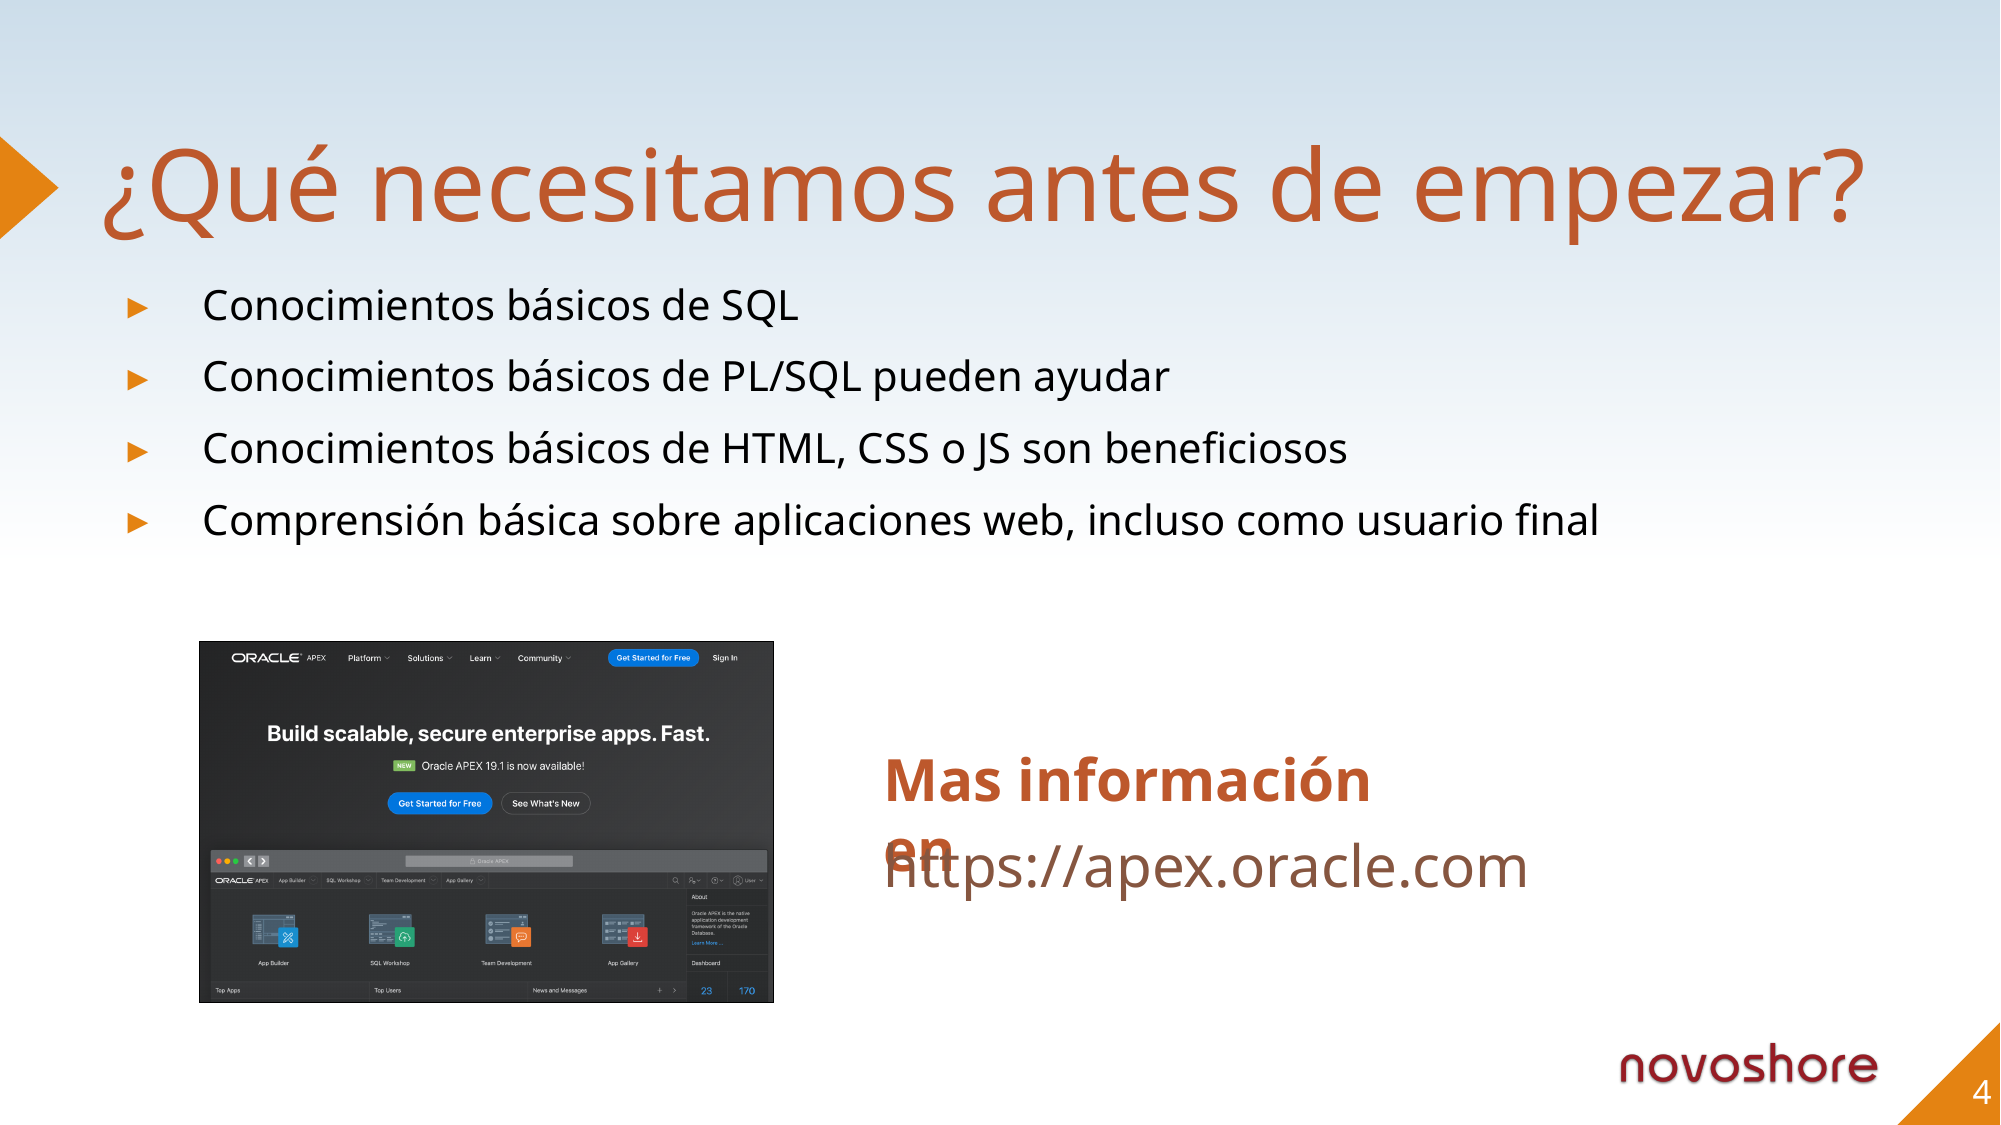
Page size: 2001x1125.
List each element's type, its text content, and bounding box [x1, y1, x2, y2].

text_box Mas información en [868, 736, 1443, 821]
picture [1617, 1034, 1881, 1097]
picture [199, 641, 774, 1003]
list Conocimientos básicos de SQL Conocimientos básicos de PL/SQL pueden ayudar Conocimientos básicos de HTML, CSS o JS son beneficiosos Comprensión básica sobre aplicaciones web, incluso como usuario final [102, 273, 1898, 622]
title ¿Qué necesitamos antes de empezar? [102, 122, 1898, 263]
slide_number 4 [1891, 1014, 1992, 1117]
text_box https://apex.oracle.com [868, 821, 1577, 977]
